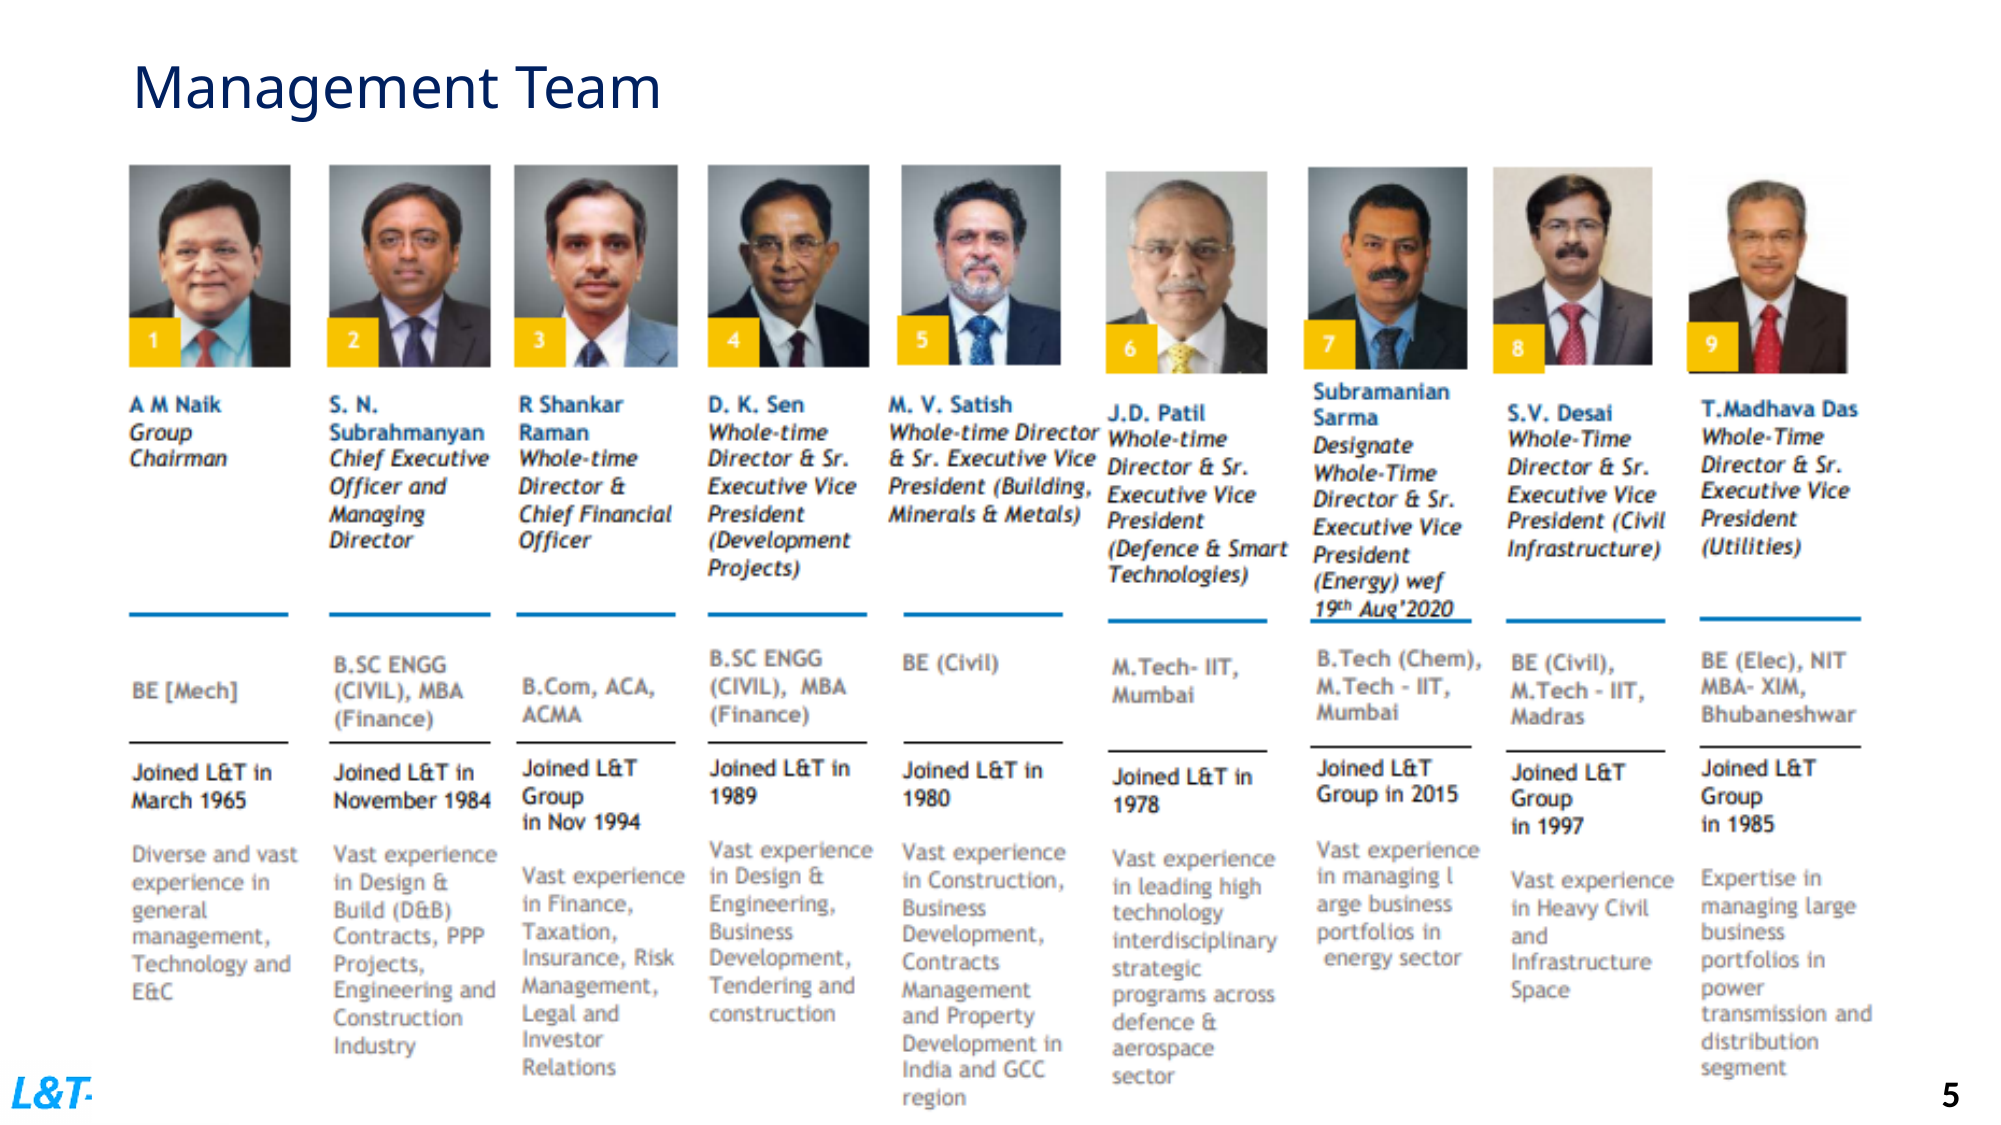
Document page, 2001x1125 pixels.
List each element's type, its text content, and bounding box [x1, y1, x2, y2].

title Management Team [117, 42, 1393, 137]
text_box 5 [1909, 1062, 1976, 1123]
picture [0, 154, 1909, 1125]
